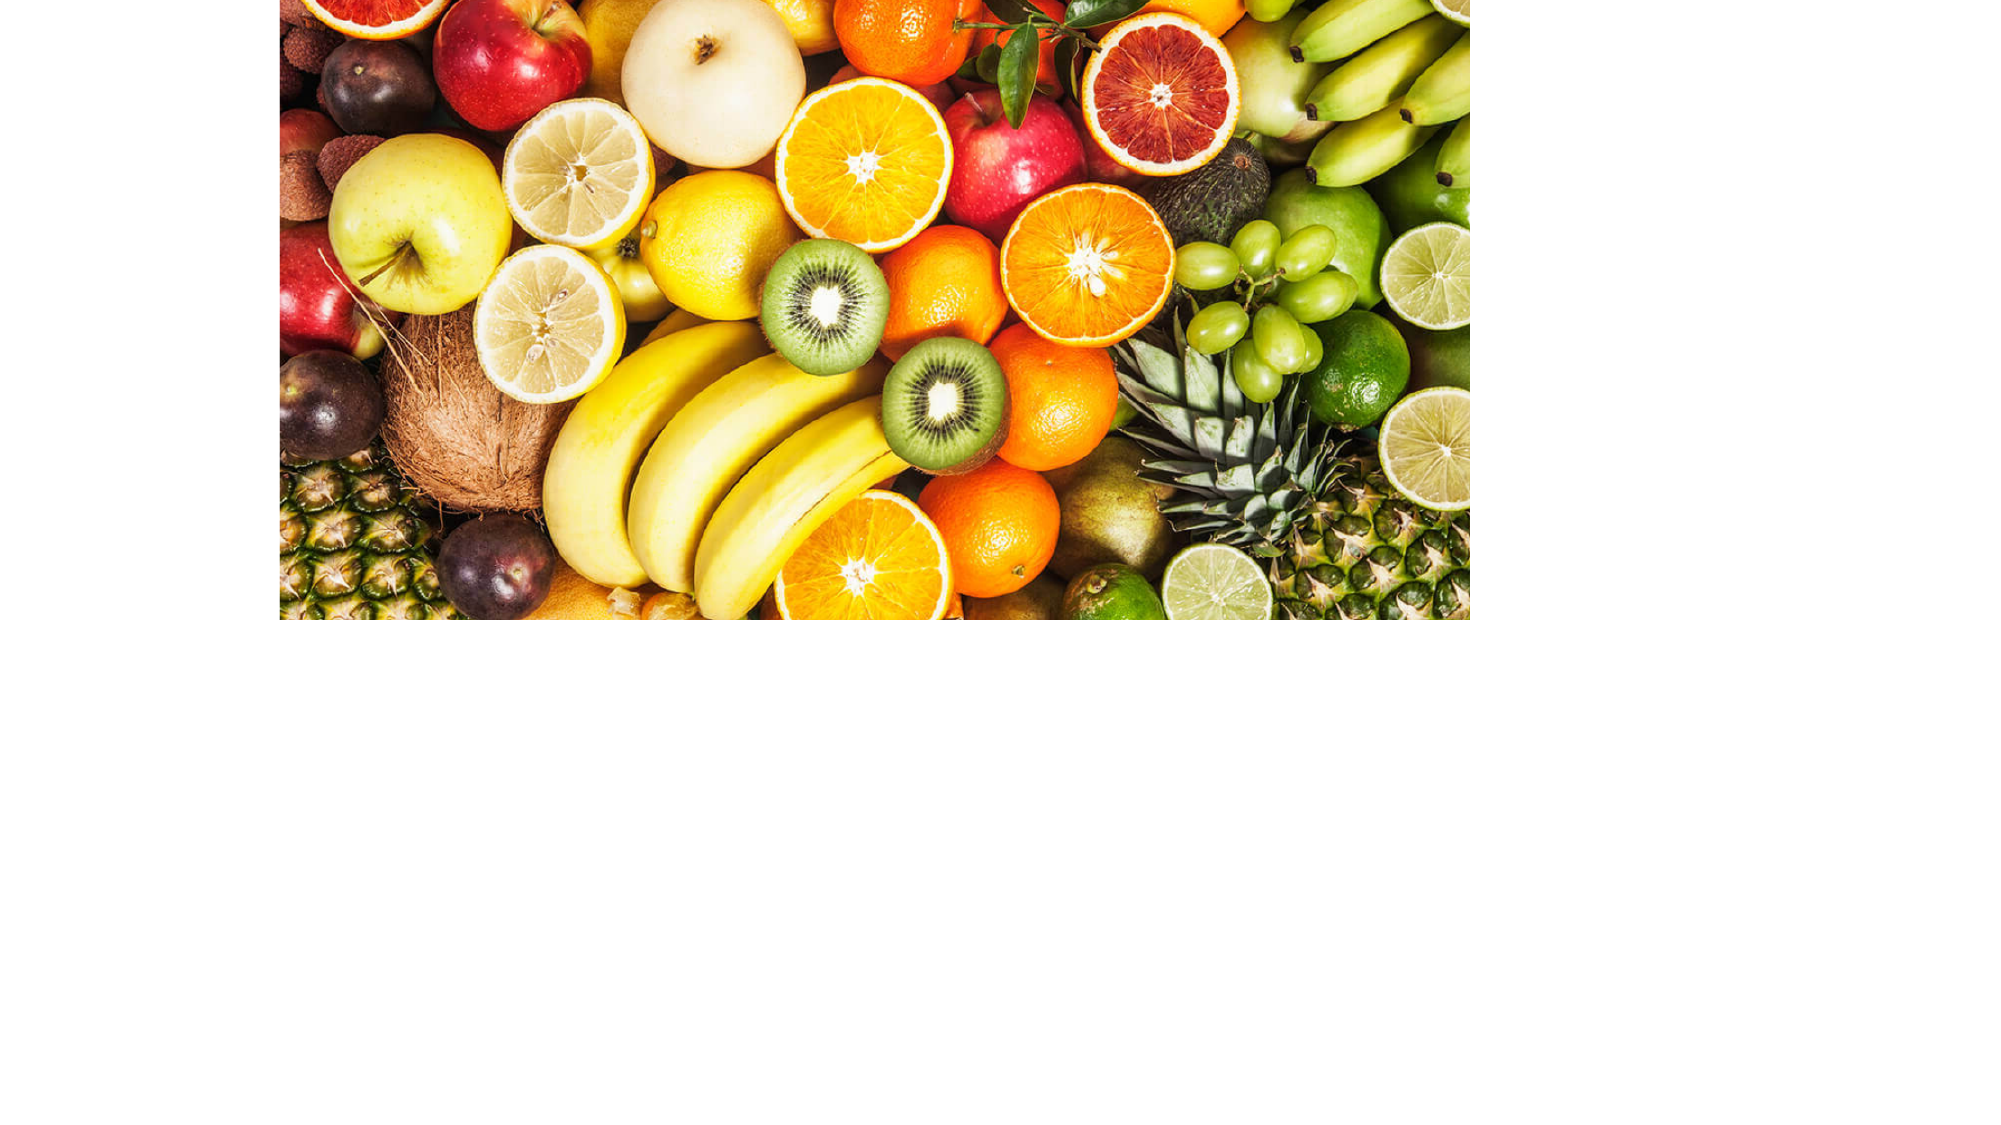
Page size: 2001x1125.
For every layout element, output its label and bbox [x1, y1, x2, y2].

picture [279, 0, 1470, 620]
